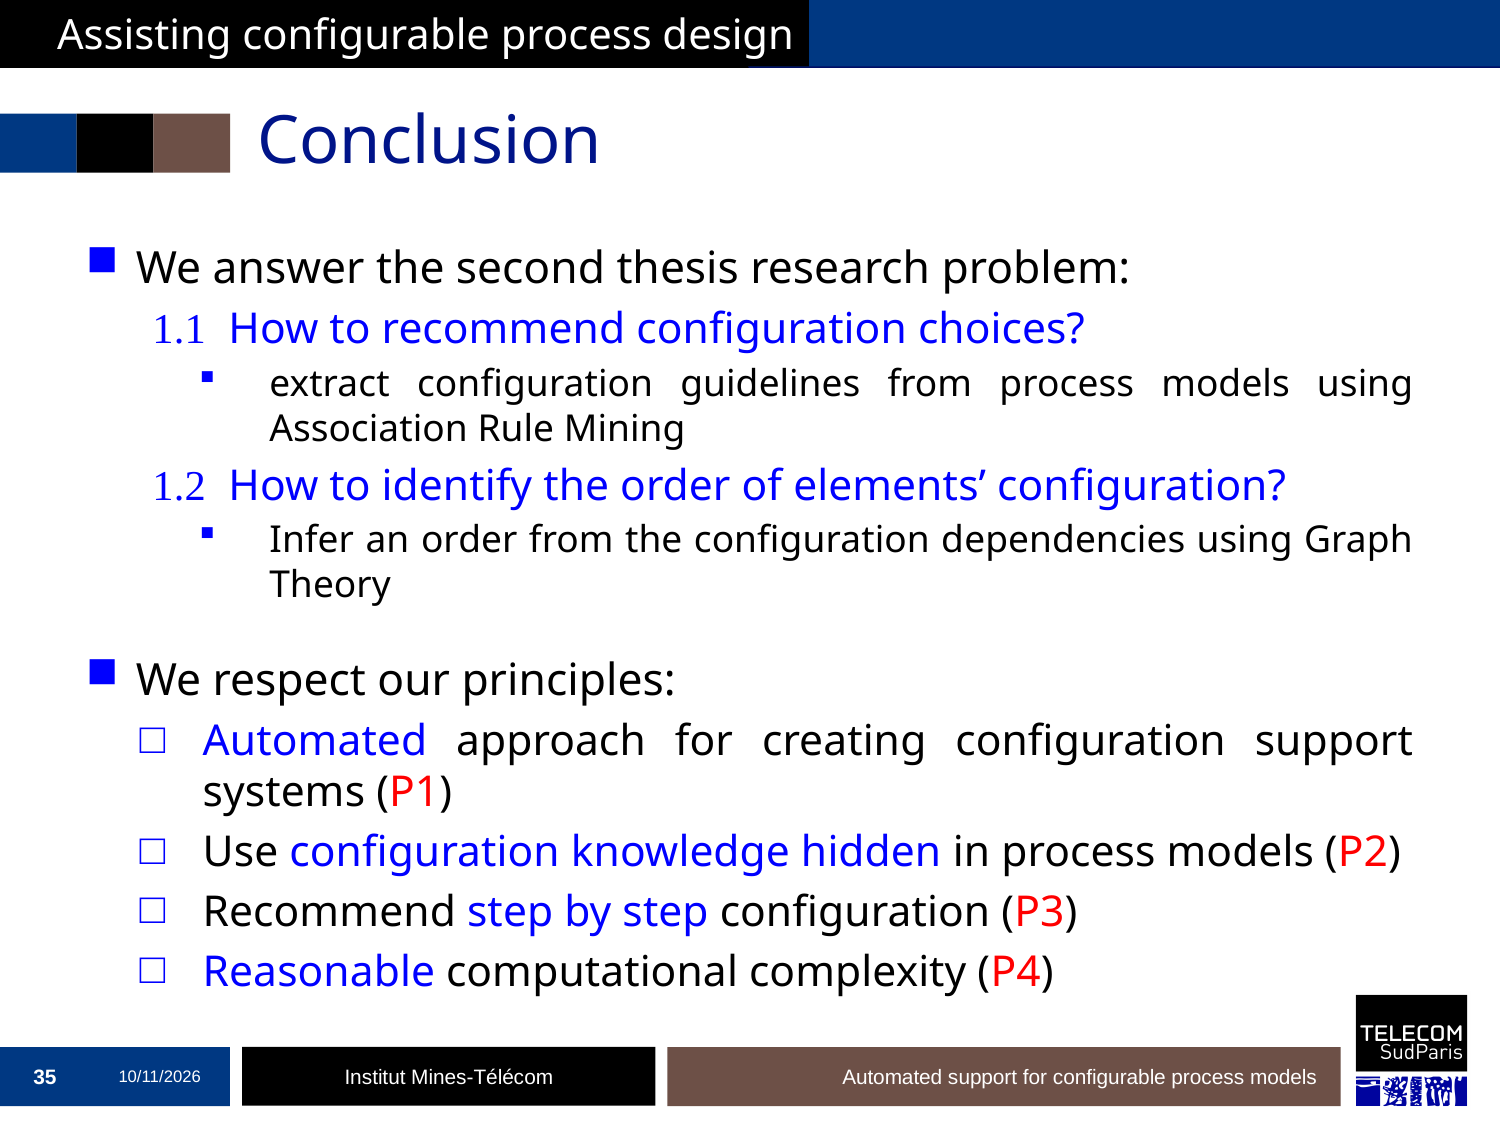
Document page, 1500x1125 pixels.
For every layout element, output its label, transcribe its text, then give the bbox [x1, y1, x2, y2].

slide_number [89, 1046, 232, 1106]
text_box [811, 0, 1500, 68]
slide_number 35 [1, 1046, 89, 1106]
title Conclusion [242, 90, 1459, 185]
text_box Assisting configurable process design [0, 0, 811, 68]
picture [1352, 991, 1471, 1110]
list We answer the second thesis research problem: 1.1 How to recommend configuration choices? extract configuration guidelines from process models using Association Rule Mining 1.2 How to identify the order of elements’ configuration? Infer an order from the configuration dependencies using Graph Theory We respect our principles: Automated approach for creating configuration support systems (P1) Use configuration knowledge hidden in process models (P2) Recommend step by step configuration (P3) Reasonable computational complexity (P4) [70, 231, 1430, 1047]
footer Automated support for configurable process models [667, 1046, 1341, 1106]
